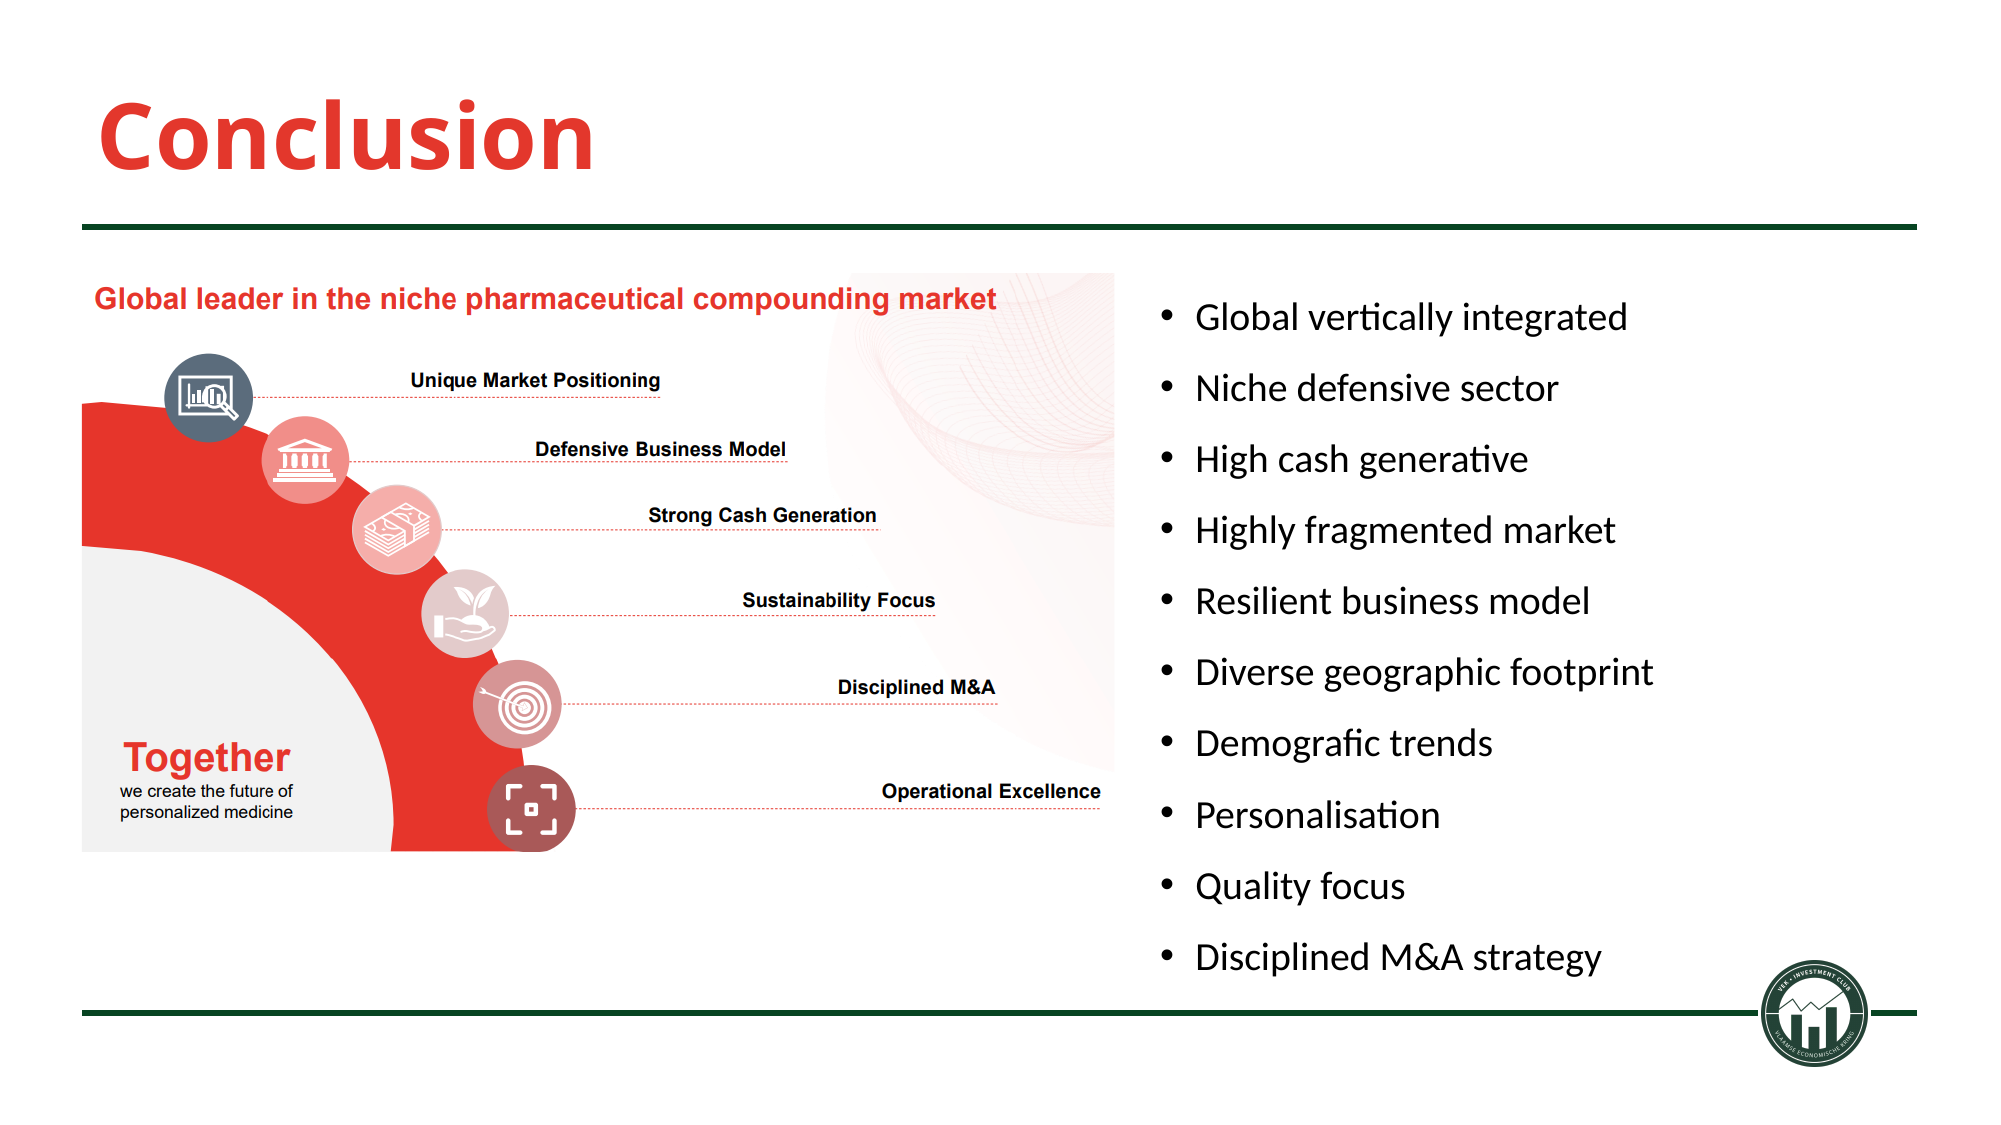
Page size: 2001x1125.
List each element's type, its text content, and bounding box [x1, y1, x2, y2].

picture [81, 273, 1115, 852]
title Conclusion [81, 59, 1917, 221]
list Global vertically integrated Niche defensive sector High cash generative Highly fragmented market Resilient business model Diverse geographic footprint Demografic trends Personalisation Quality focus Disciplined M&A strategy [1145, 273, 1917, 994]
picture [1761, 994, 1868, 1067]
